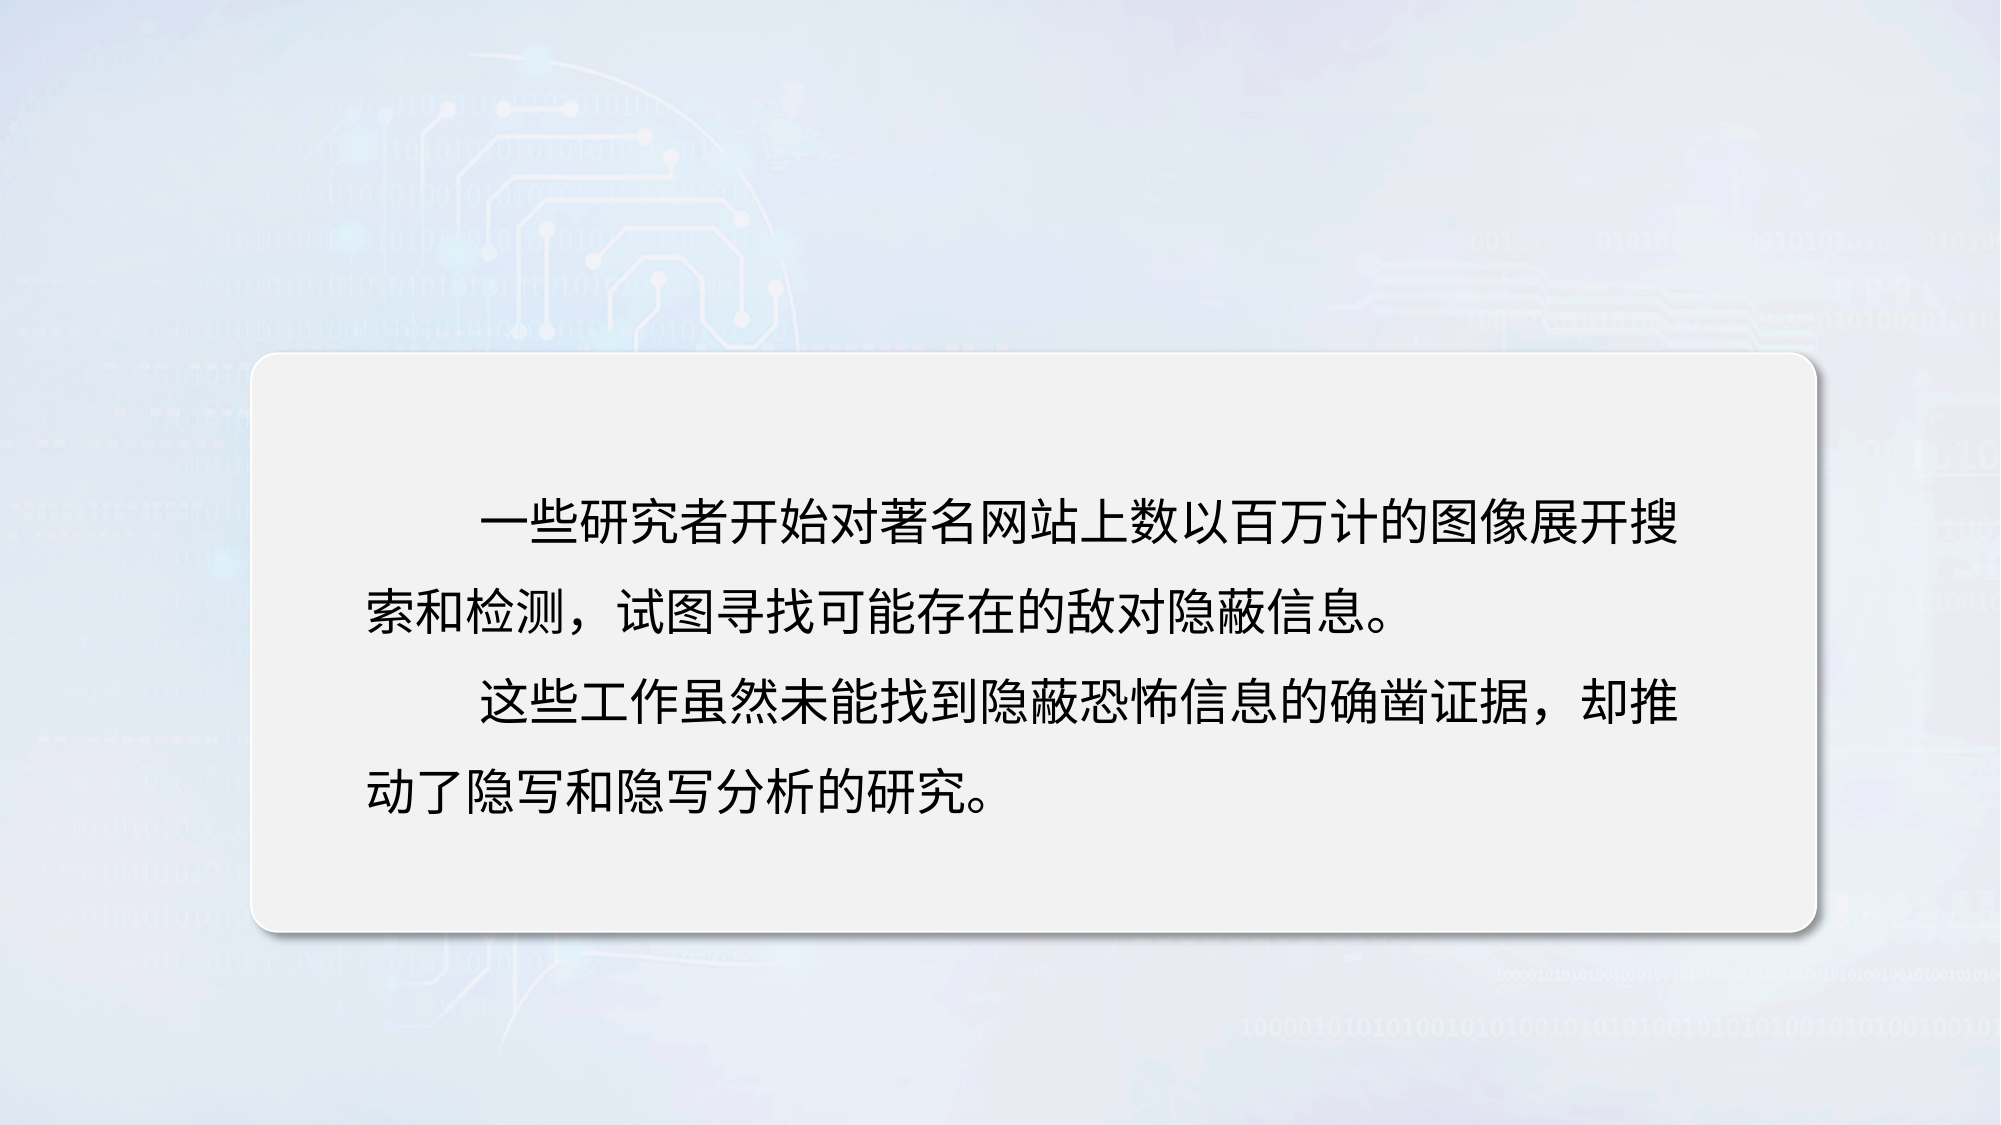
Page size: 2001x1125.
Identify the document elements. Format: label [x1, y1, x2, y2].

text_box [251, 353, 1817, 932]
picture [0, 0, 2000, 1125]
